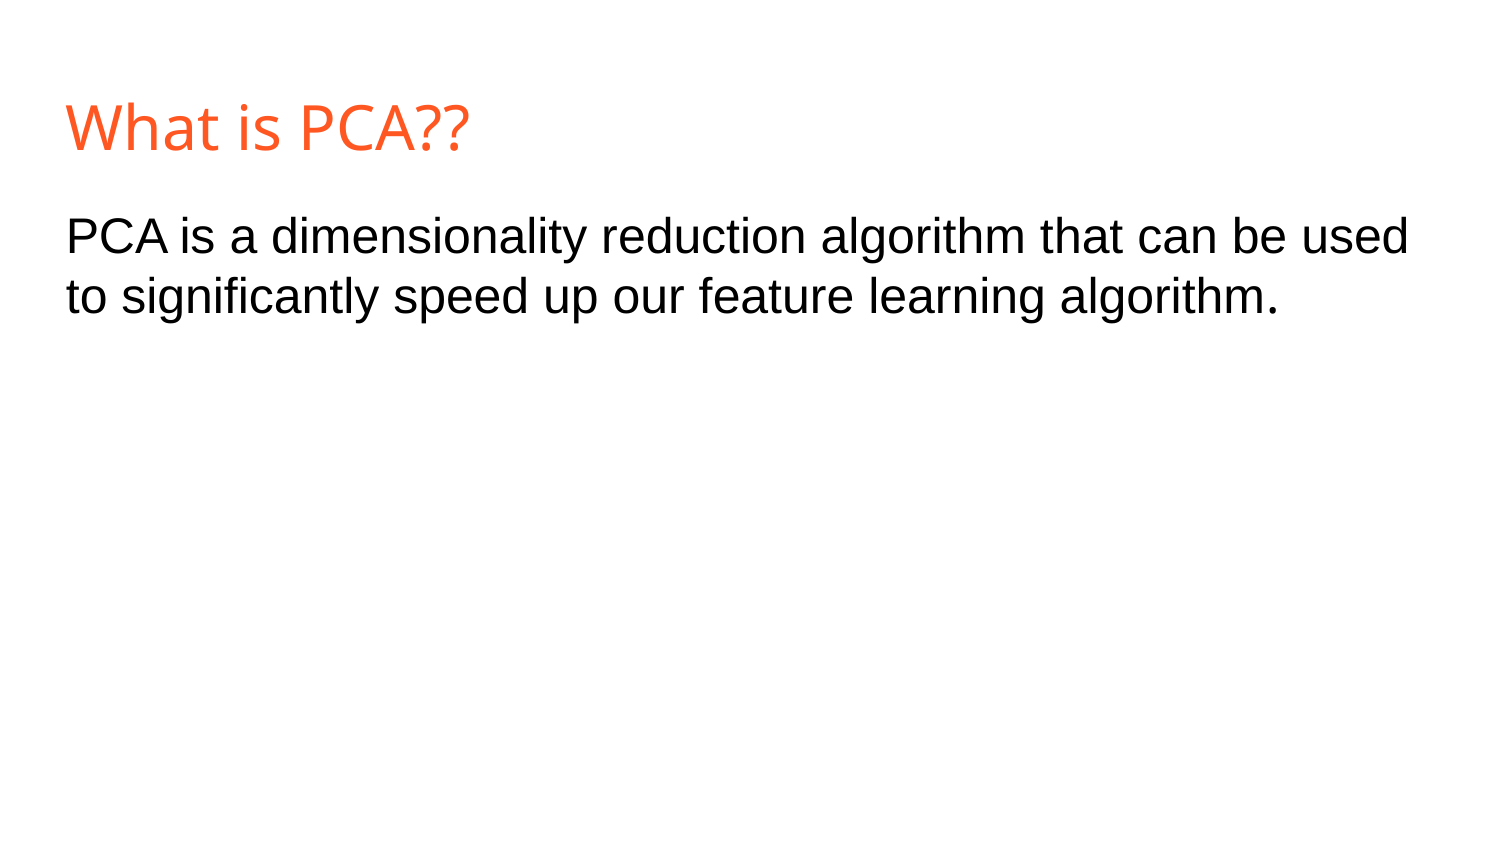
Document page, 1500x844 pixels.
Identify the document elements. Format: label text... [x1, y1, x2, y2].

text_box What is PCA?? [51, 72, 1449, 167]
text_box PCA is a dimensionality reduction algorithm that can be used to significantly speed up our feature learning algorithm. [51, 189, 1449, 750]
